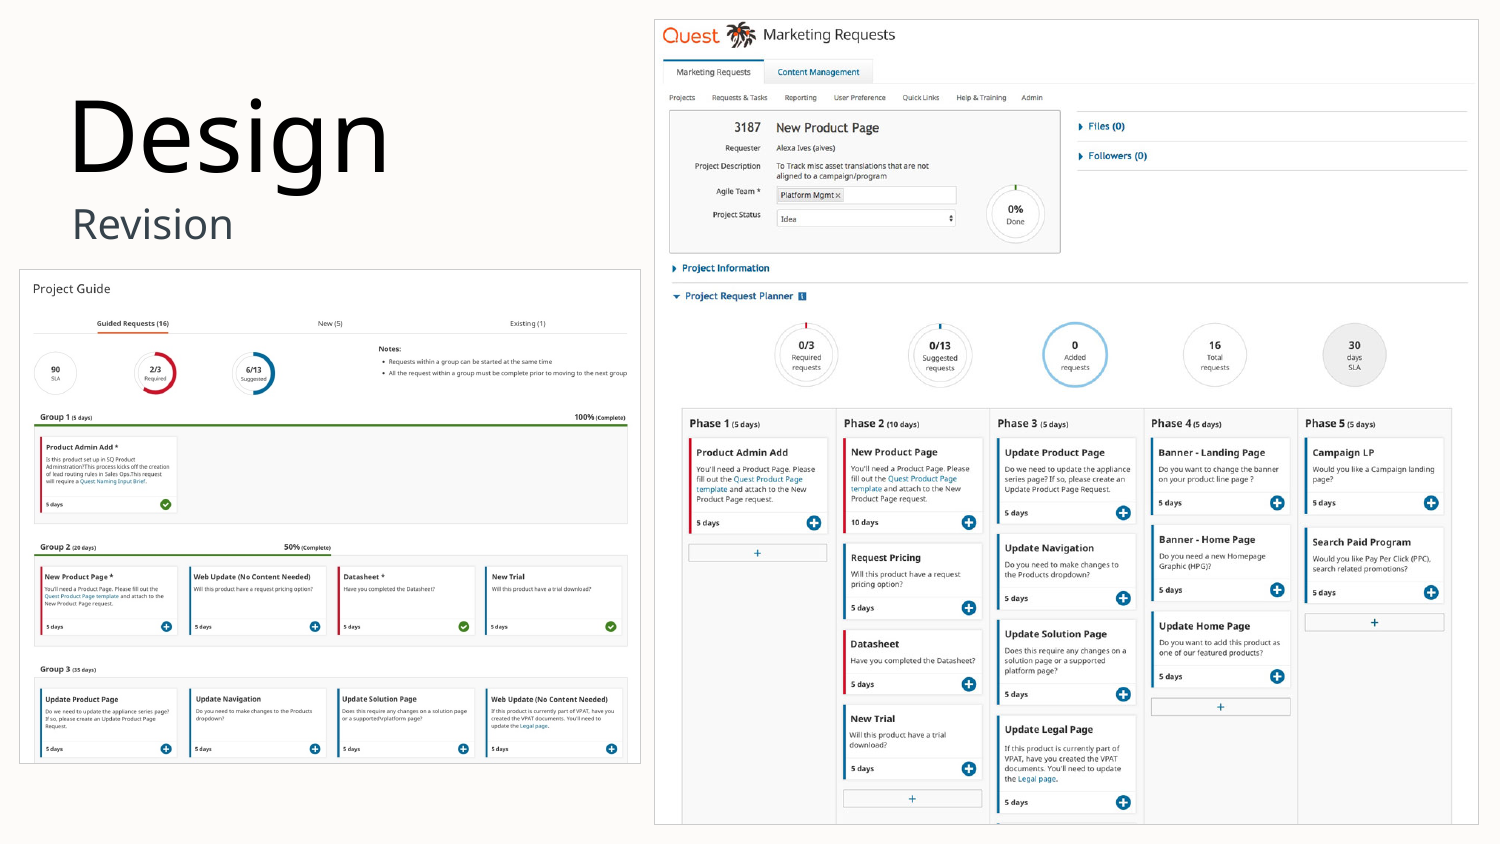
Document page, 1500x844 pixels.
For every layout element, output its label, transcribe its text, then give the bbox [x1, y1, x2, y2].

title Design [50, 56, 653, 214]
text_box Revision [71, 214, 235, 249]
picture [18, 269, 641, 764]
picture [653, 18, 1480, 825]
